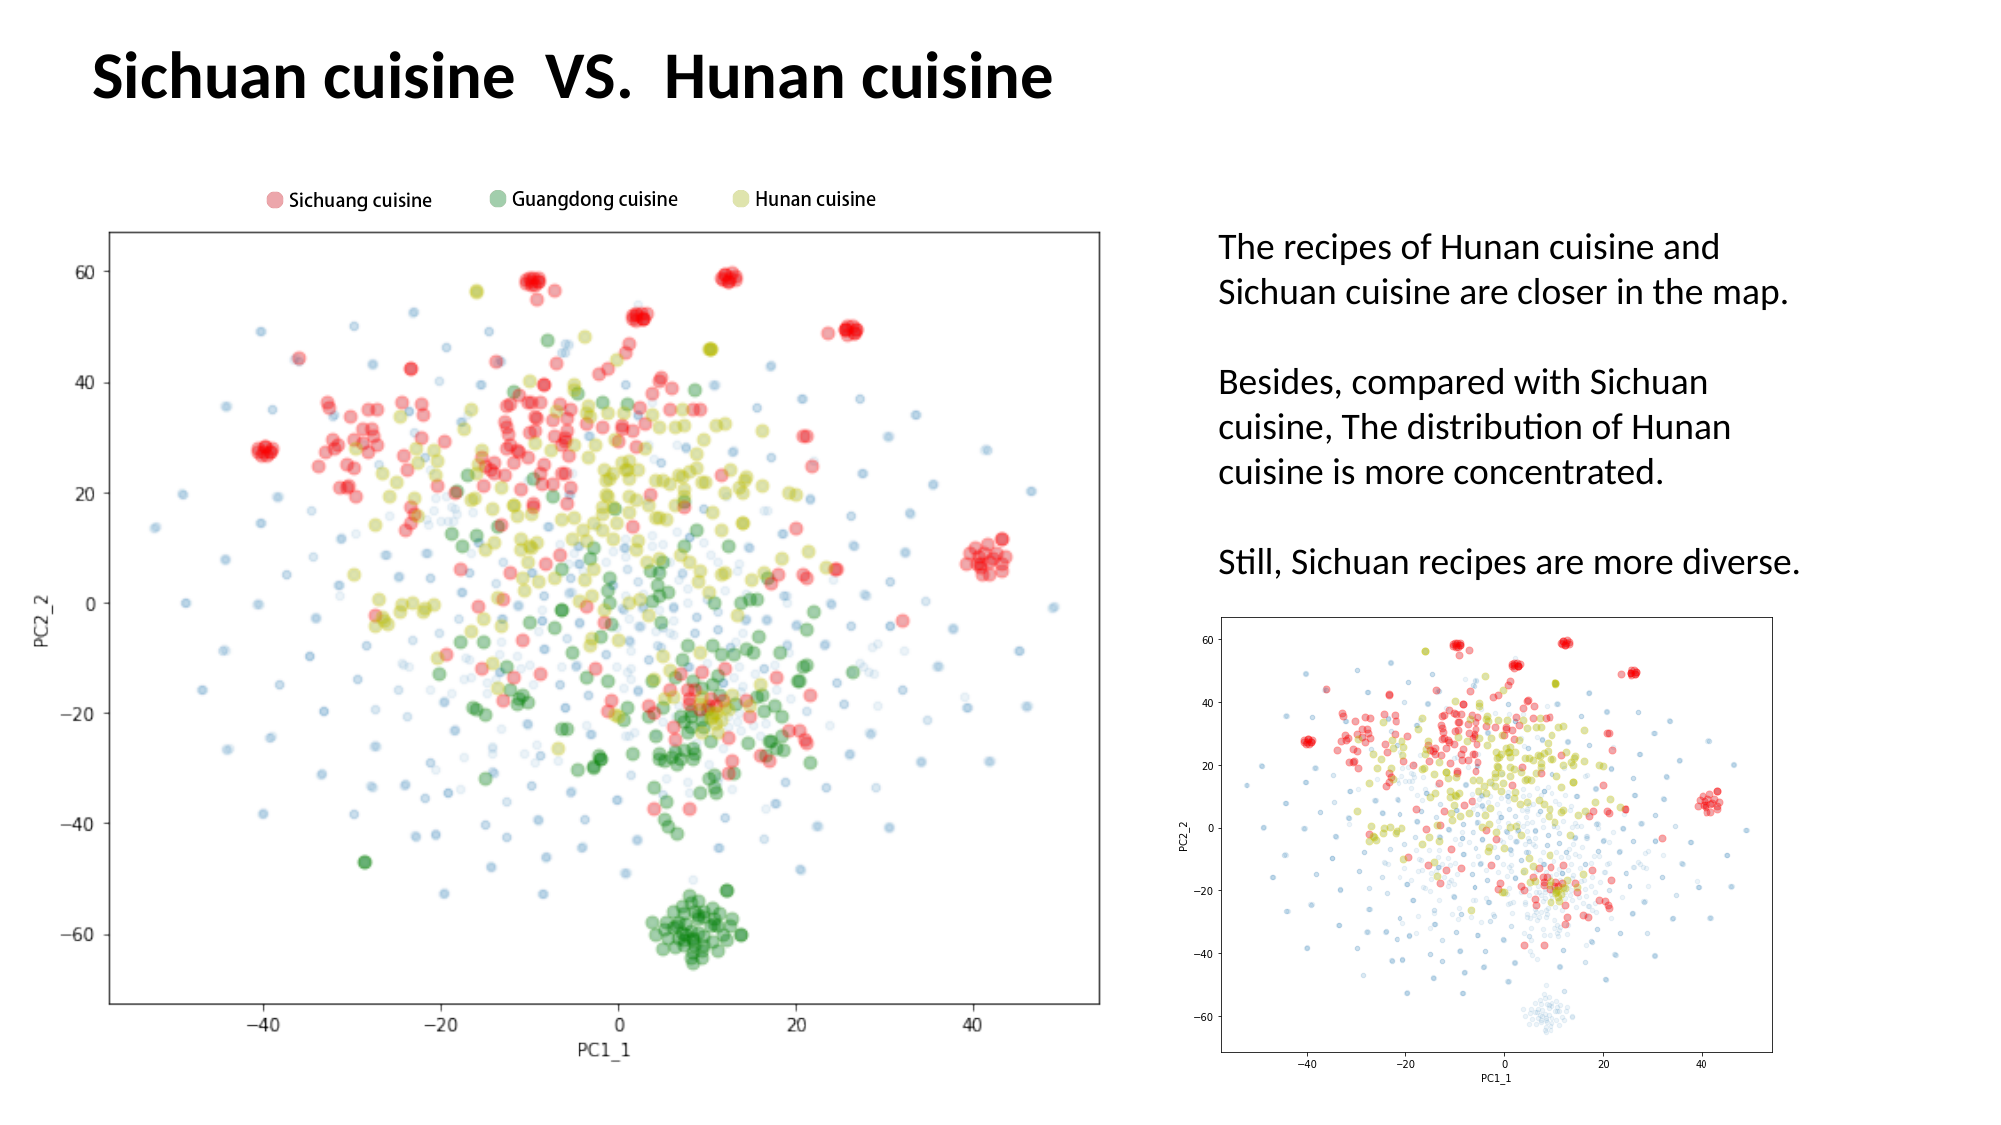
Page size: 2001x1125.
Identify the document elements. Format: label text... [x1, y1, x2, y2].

text_box Sichuan cuisine VS. Hunan cuisine [77, 24, 1576, 120]
picture [20, 183, 1117, 1073]
text_box The recipes of Hunan cuisine and Sichuan cuisine are closer in the map. Besides, compared with Sichuan cuisine, The distribution of Hunan cuisine is more concentrated. Still, Sichuan recipes are more diverse. [1203, 214, 1845, 680]
picture [1171, 607, 1781, 1090]
